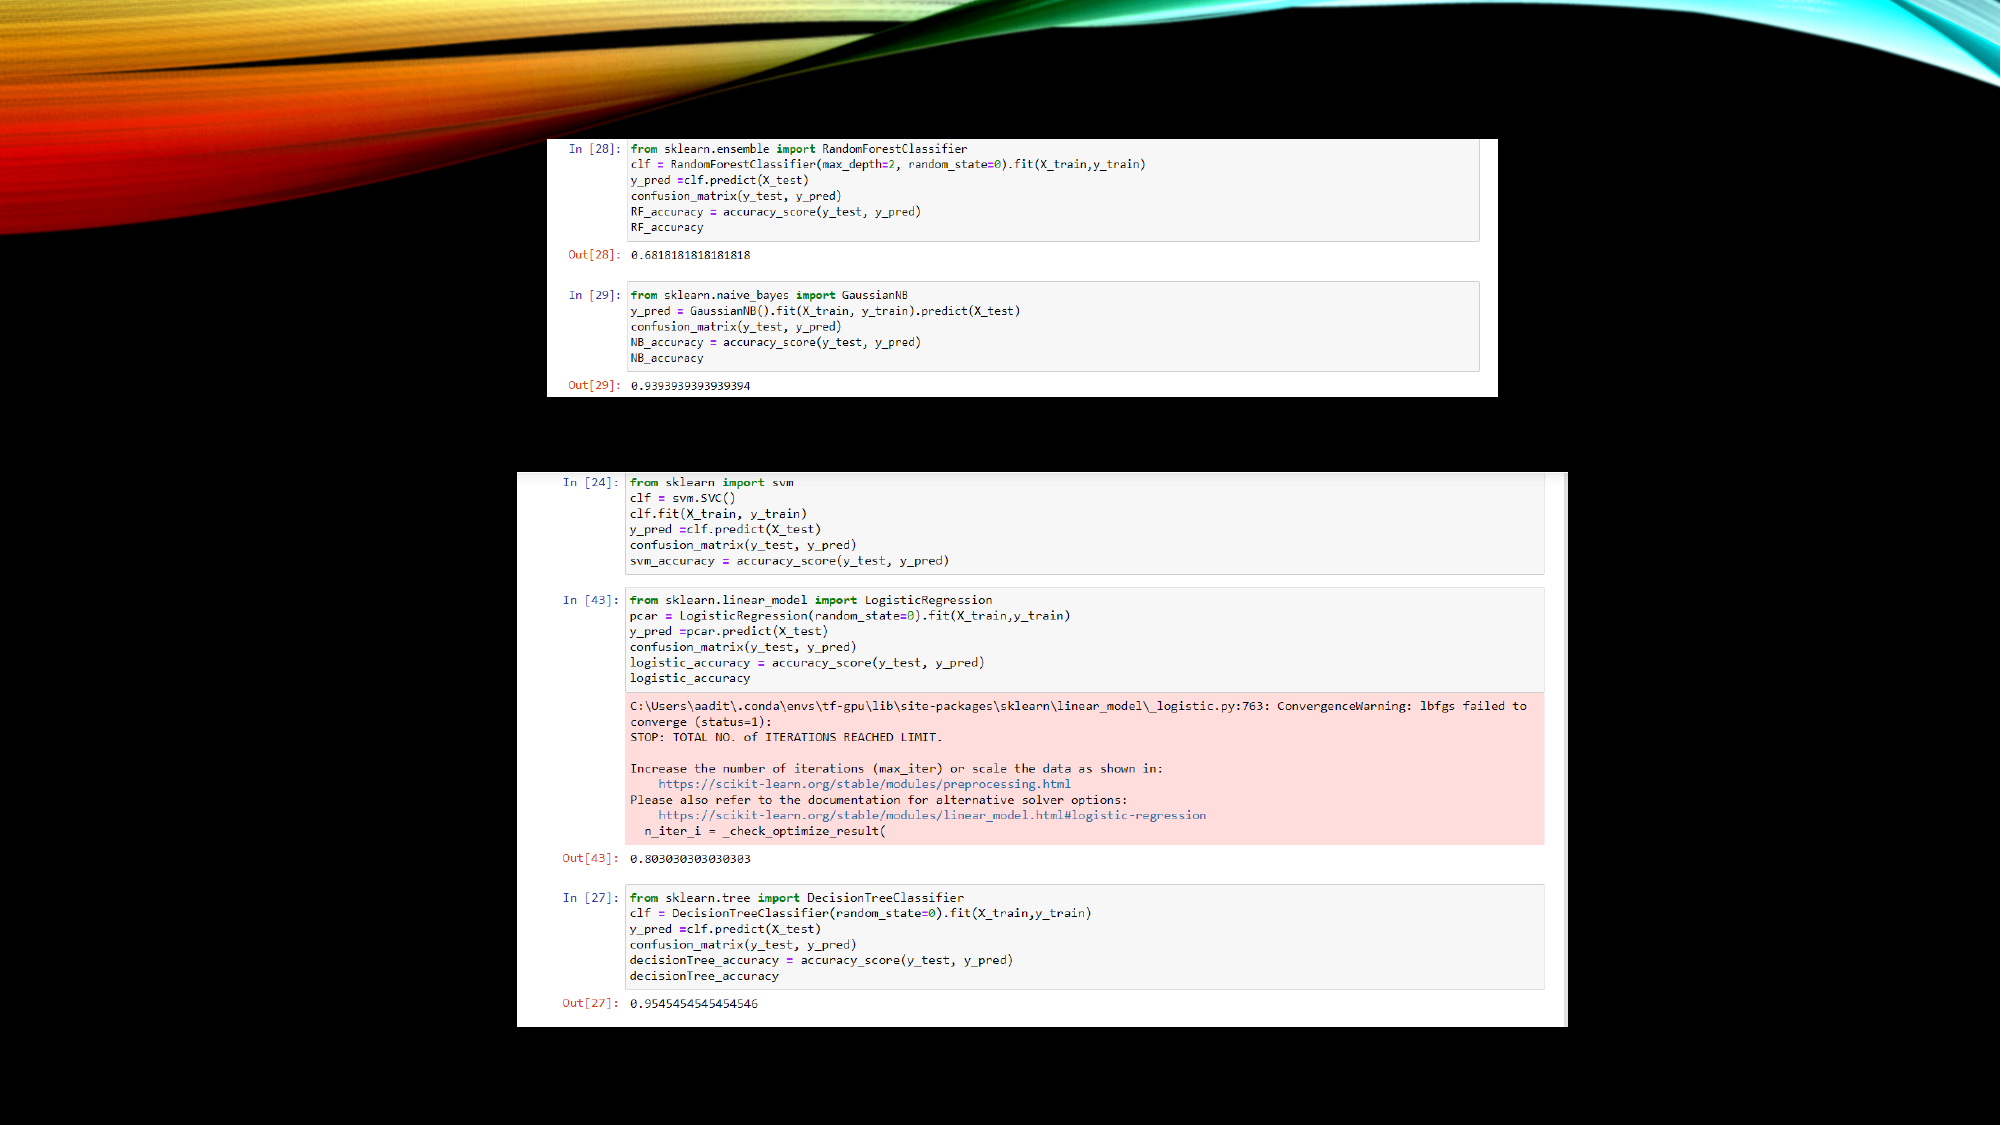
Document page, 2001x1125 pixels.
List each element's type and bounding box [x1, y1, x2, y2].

picture [516, 472, 1568, 1027]
picture [0, 0, 2000, 397]
